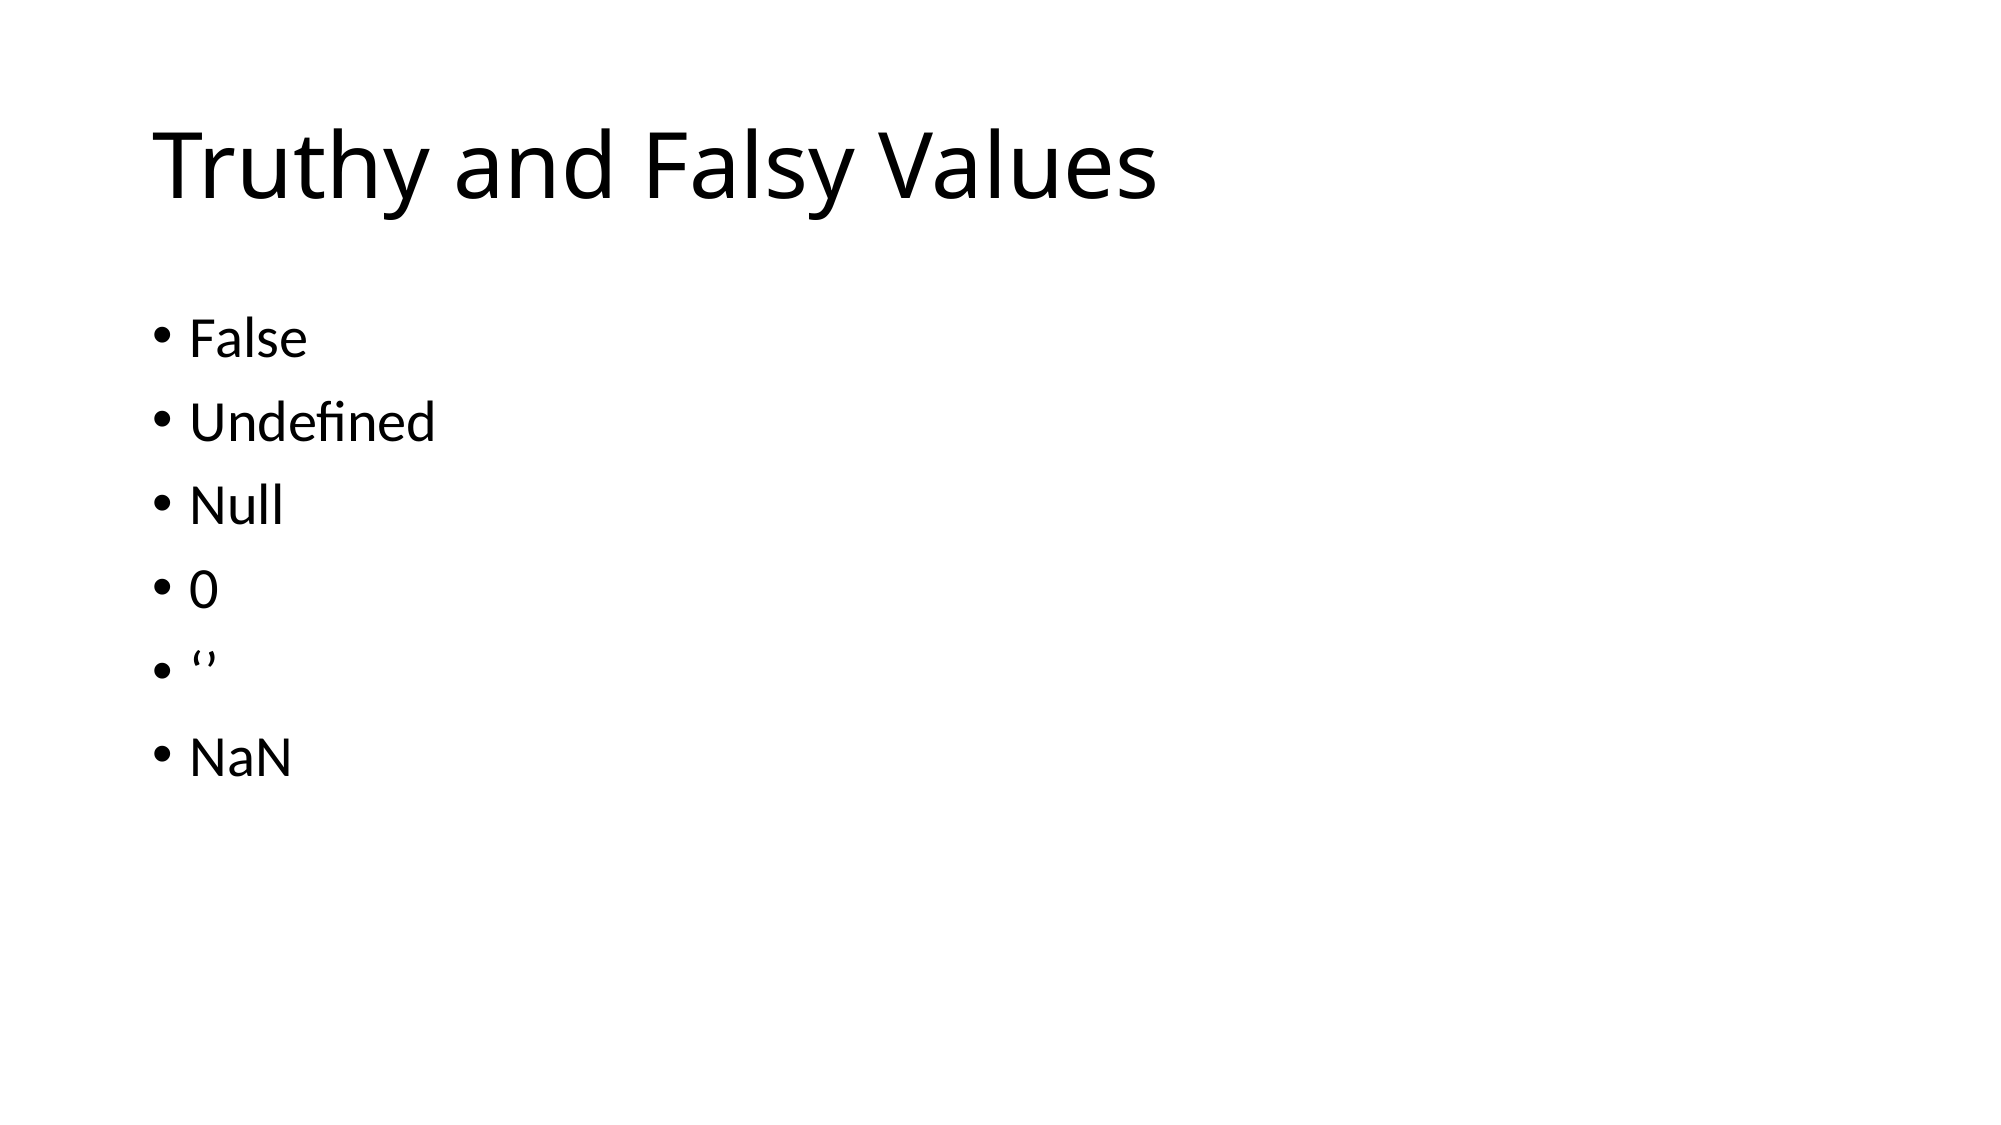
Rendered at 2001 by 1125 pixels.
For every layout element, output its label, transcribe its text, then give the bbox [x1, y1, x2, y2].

title Truthy and Falsy Values [137, 59, 1863, 278]
list False Undefined Null 0 ‘’ NaN [137, 299, 1863, 1014]
